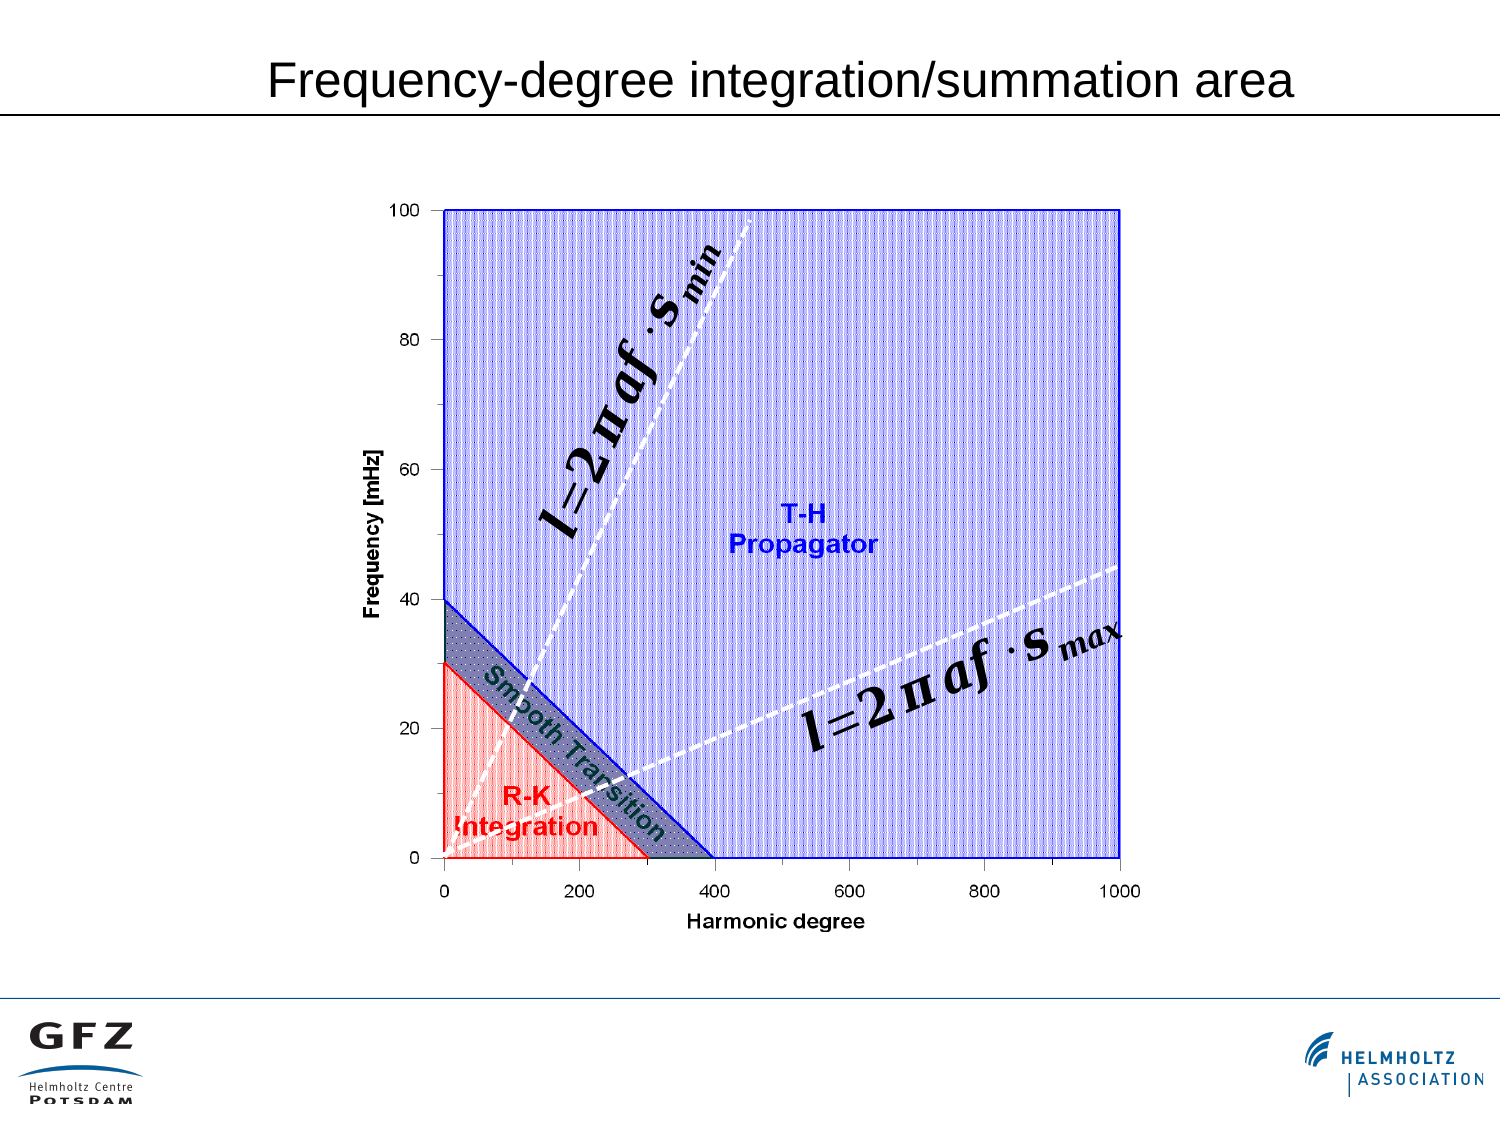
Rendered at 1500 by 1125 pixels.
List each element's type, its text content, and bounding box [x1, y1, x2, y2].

text_box Frequency-degree integration/summation area [0, 39, 1500, 114]
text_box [359, 200, 1141, 933]
